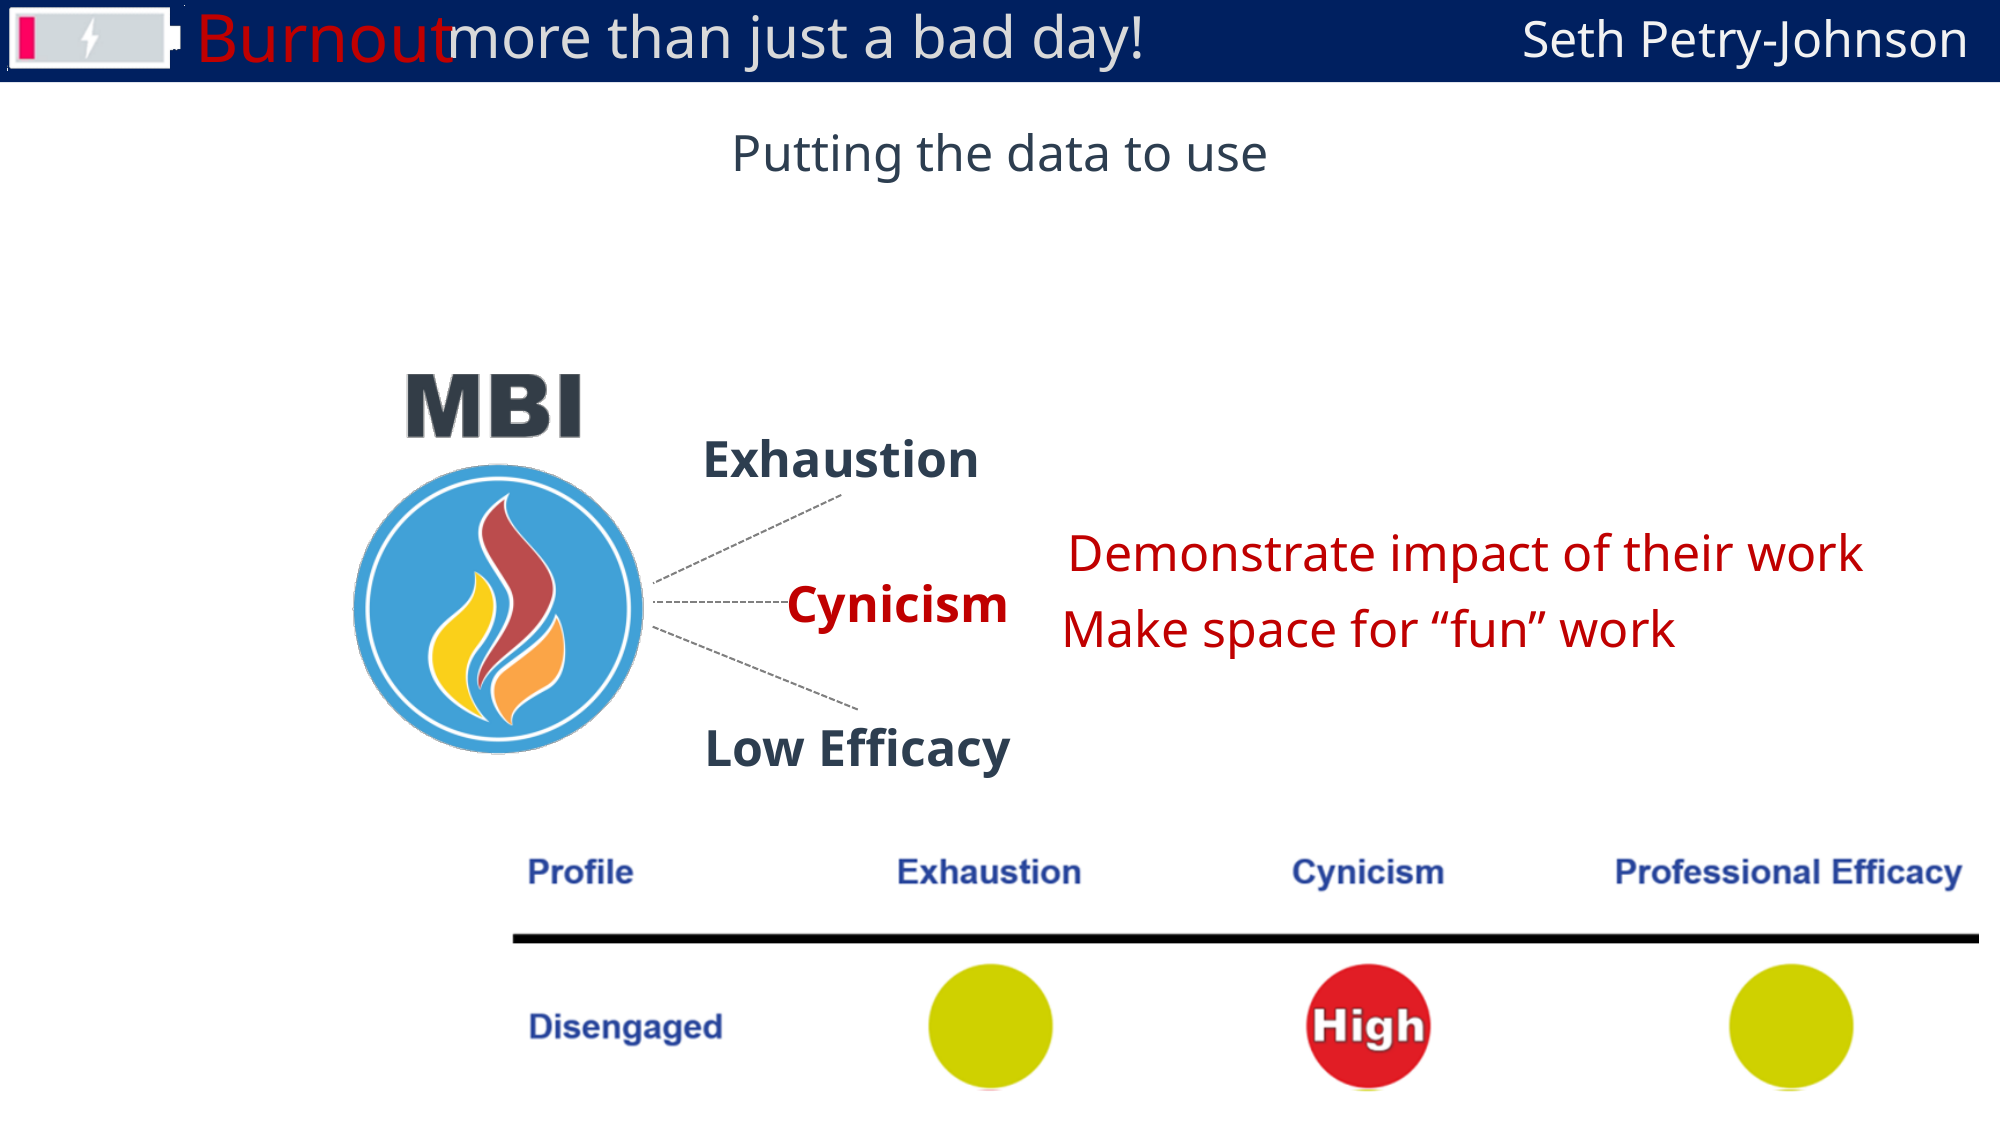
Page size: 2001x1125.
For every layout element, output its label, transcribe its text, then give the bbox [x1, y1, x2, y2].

picture [7, 5, 185, 71]
text_box Low Efficacy [470, 709, 1246, 785]
text_box Putting the data to use [549, 113, 1453, 189]
text_box more than just a bad day! [825, 0, 1296, 78]
text_box Cynicism [654, 564, 1053, 640]
picture [340, 365, 654, 760]
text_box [652, 495, 842, 584]
text_box Seth Petry-Johnson [1296, 0, 2000, 75]
text_box [0, 83, 2000, 226]
text_box Make space for “fun” work [1046, 590, 1692, 665]
picture [512, 846, 1979, 1100]
text_box [825, 75, 2000, 83]
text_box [652, 626, 858, 710]
text_box Burnout [0, 0, 825, 83]
text_box Exhaustion [654, 420, 1213, 495]
text_box Demonstrate impact of their work [1053, 514, 1880, 590]
